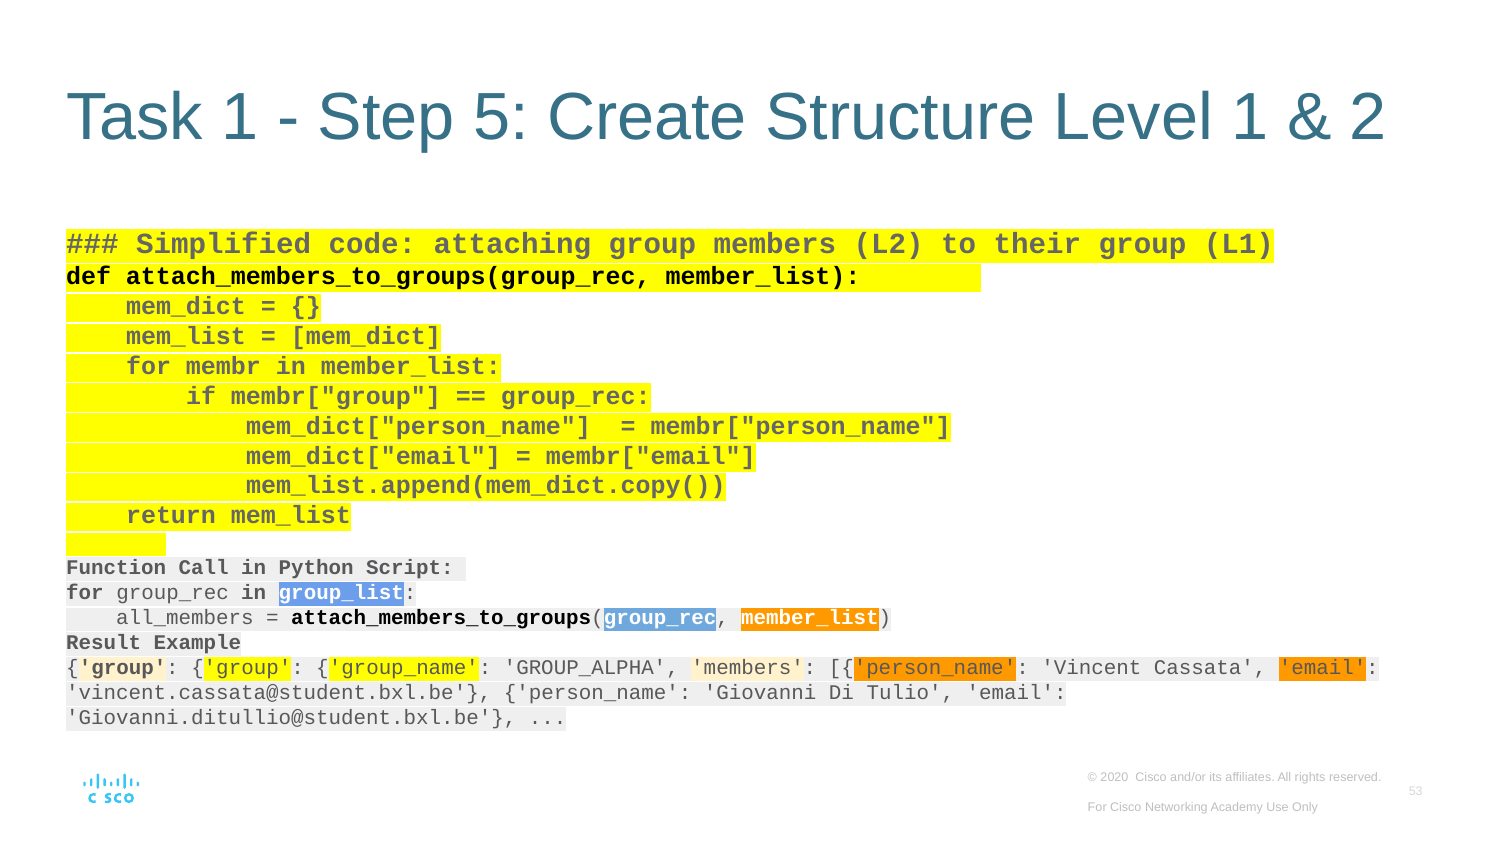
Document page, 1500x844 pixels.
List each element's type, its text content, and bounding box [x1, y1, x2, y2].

list ### Simplified code: attaching group members (L2) to their group (L1) def attach_members_to_groups(group_rec, member_list): mem_dict = {} mem_list = [mem_dict] for membr in member_list: if membr["group"] == group_rec: mem_dict["person_name"] = membr["person_name"] mem_dict["email"] = membr["email"] mem_list.append(mem_dict.copy()) return mem_list Function Call in Python Script: for group_rec in group_list: all_members = attach_members_to_groups(group_rec, member_list) Result Example {'group': {'group': {'group_name': 'GROUP_ALPHA', 'members': [{'person_name': 'Vincent Cassata', 'email': 'vincent.cassata@student.bxl.be'}, {'person_name': 'Giovanni Di Tulio', 'email': 'Giovanni.ditullio@student.bxl.be'}, ... [51, 189, 1449, 815]
title Task 1 - Step 5: Create Structure Level 1 & 2 [51, 72, 1449, 167]
